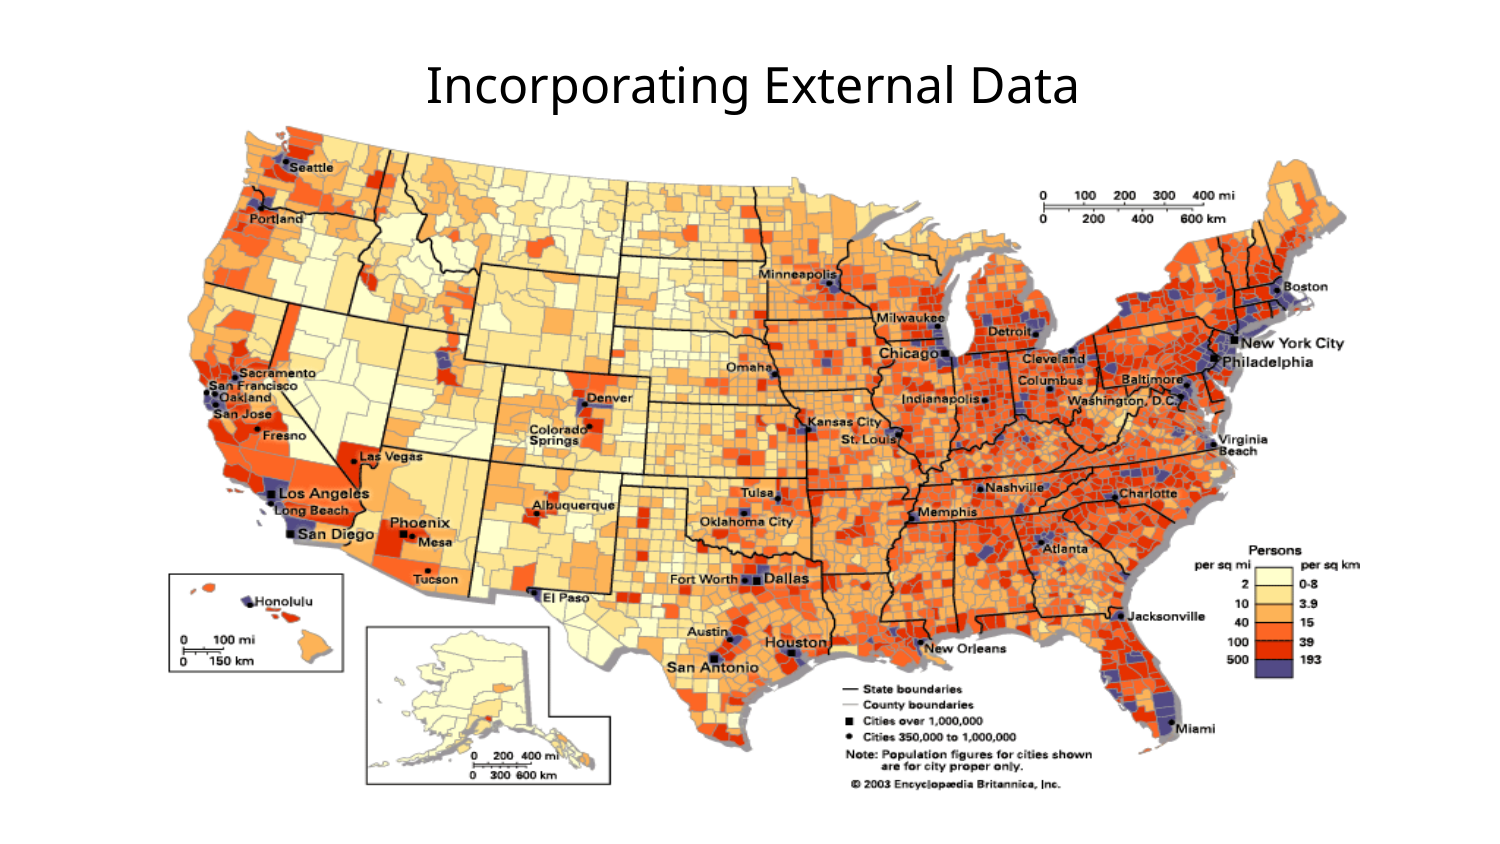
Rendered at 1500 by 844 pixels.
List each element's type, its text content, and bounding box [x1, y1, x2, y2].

text_box Incorporating External Data [411, 28, 1105, 120]
picture [157, 121, 1360, 798]
